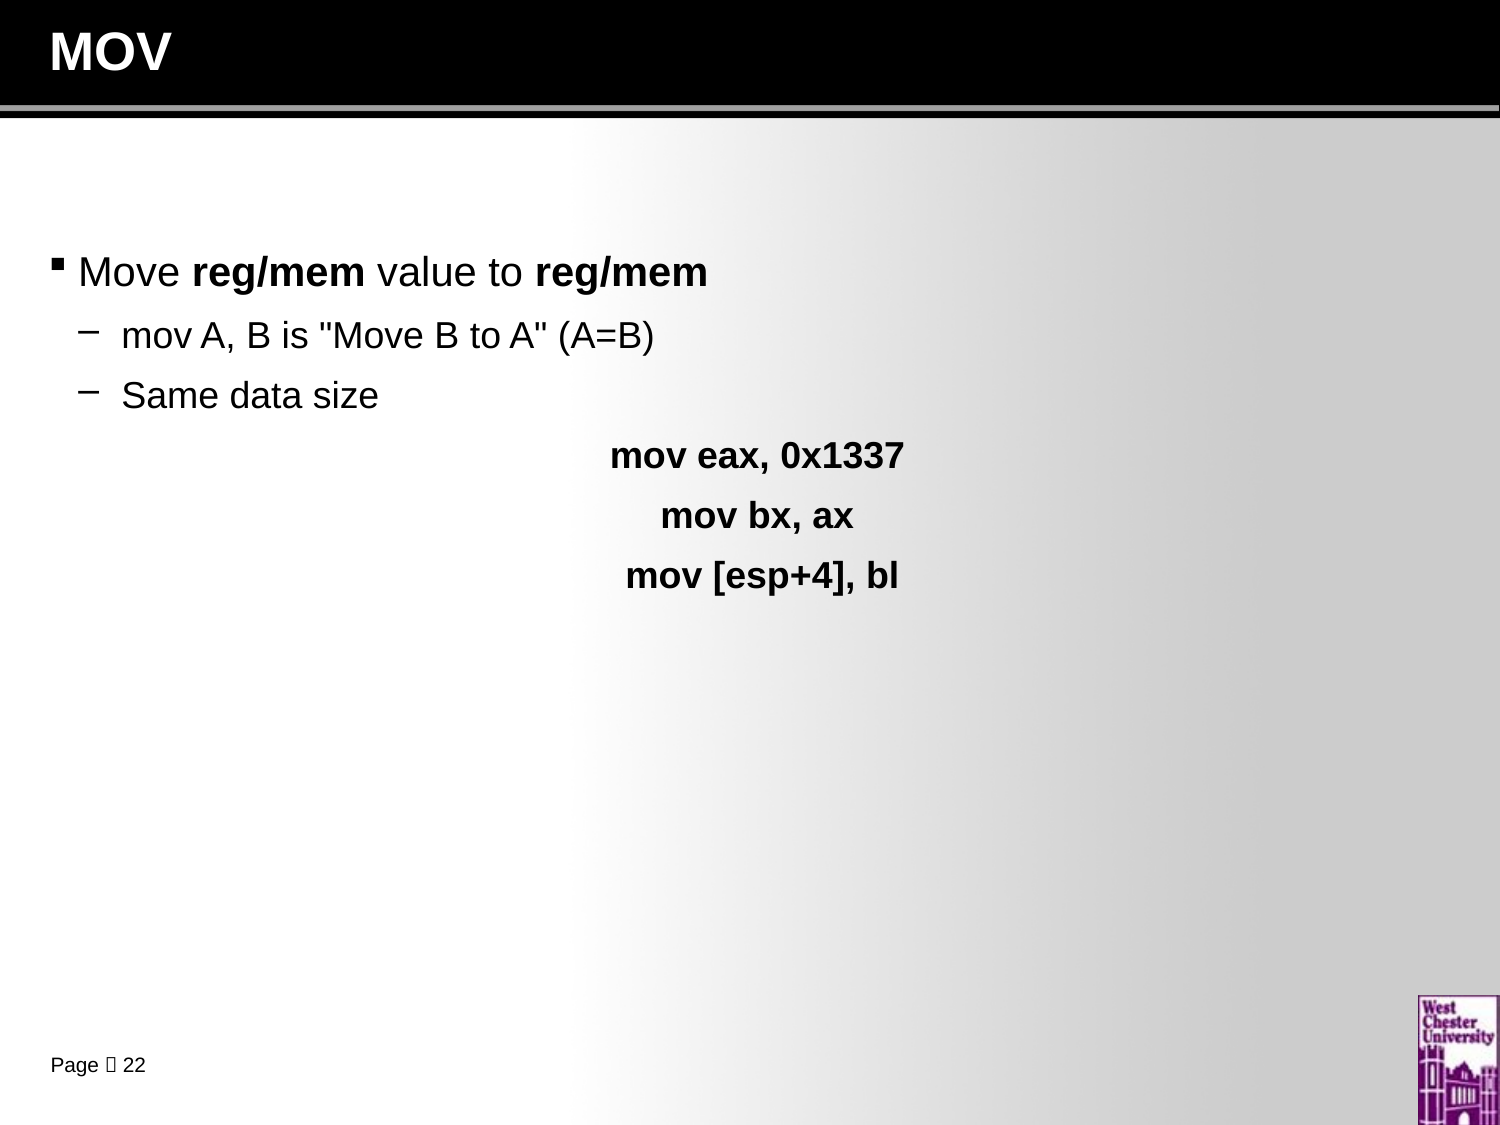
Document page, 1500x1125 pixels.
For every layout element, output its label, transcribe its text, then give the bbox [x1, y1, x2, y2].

picture [0, 0, 1500, 1125]
title MOV [49, 16, 1447, 123]
list Move reg/mem value to reg/mem mov A, B is "Move B to A" (A=B) Same data size mov eax, 0x1337 mov bx, ax mov [esp+4], bl [48, 244, 1447, 952]
